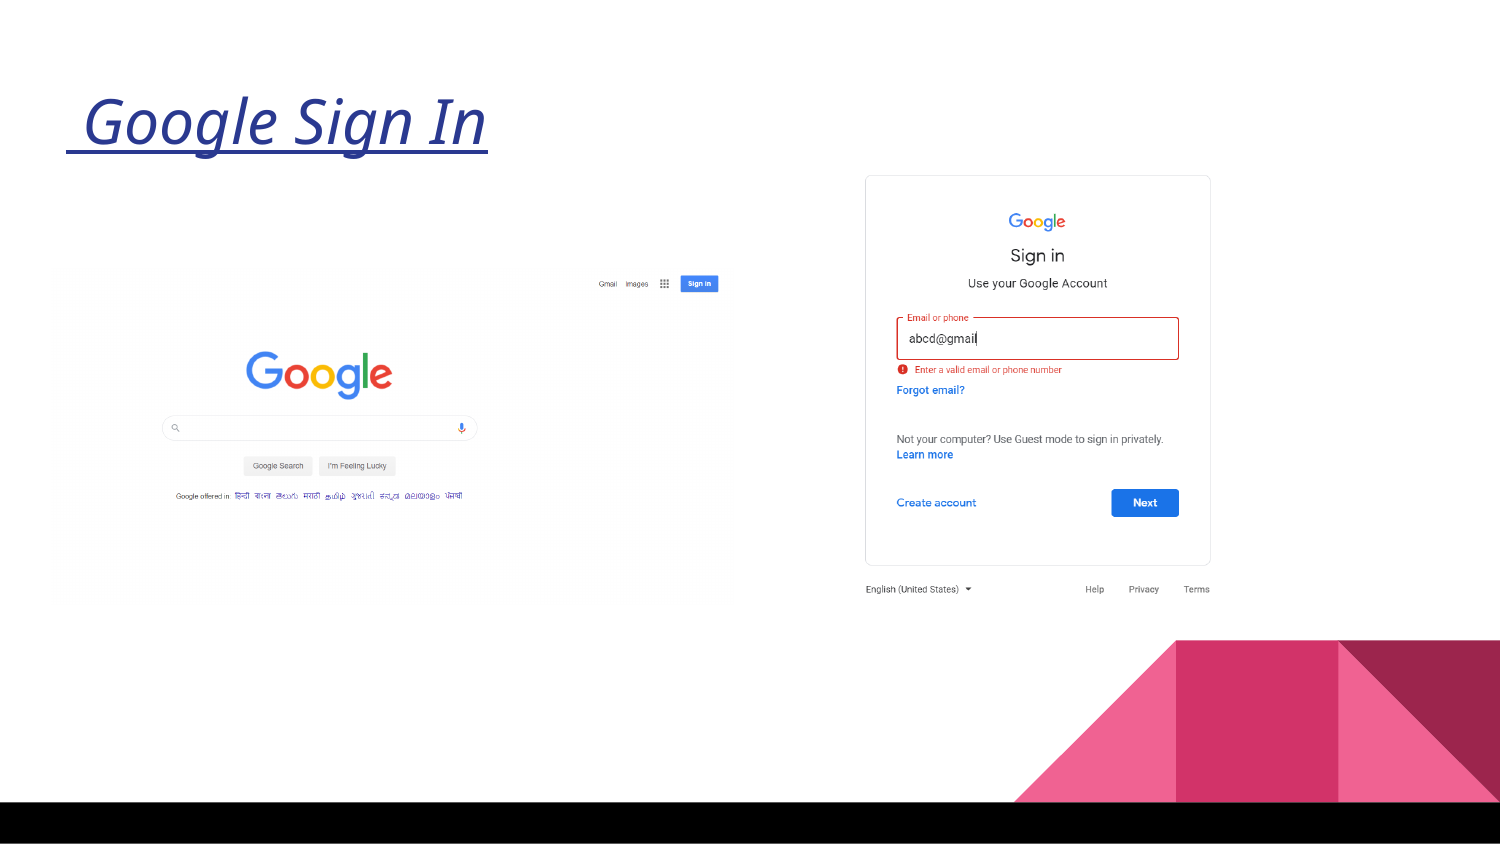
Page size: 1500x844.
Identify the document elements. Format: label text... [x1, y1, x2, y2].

picture [50, 268, 734, 605]
text_box Google Sign In [51, 67, 1449, 167]
picture [795, 140, 1286, 621]
